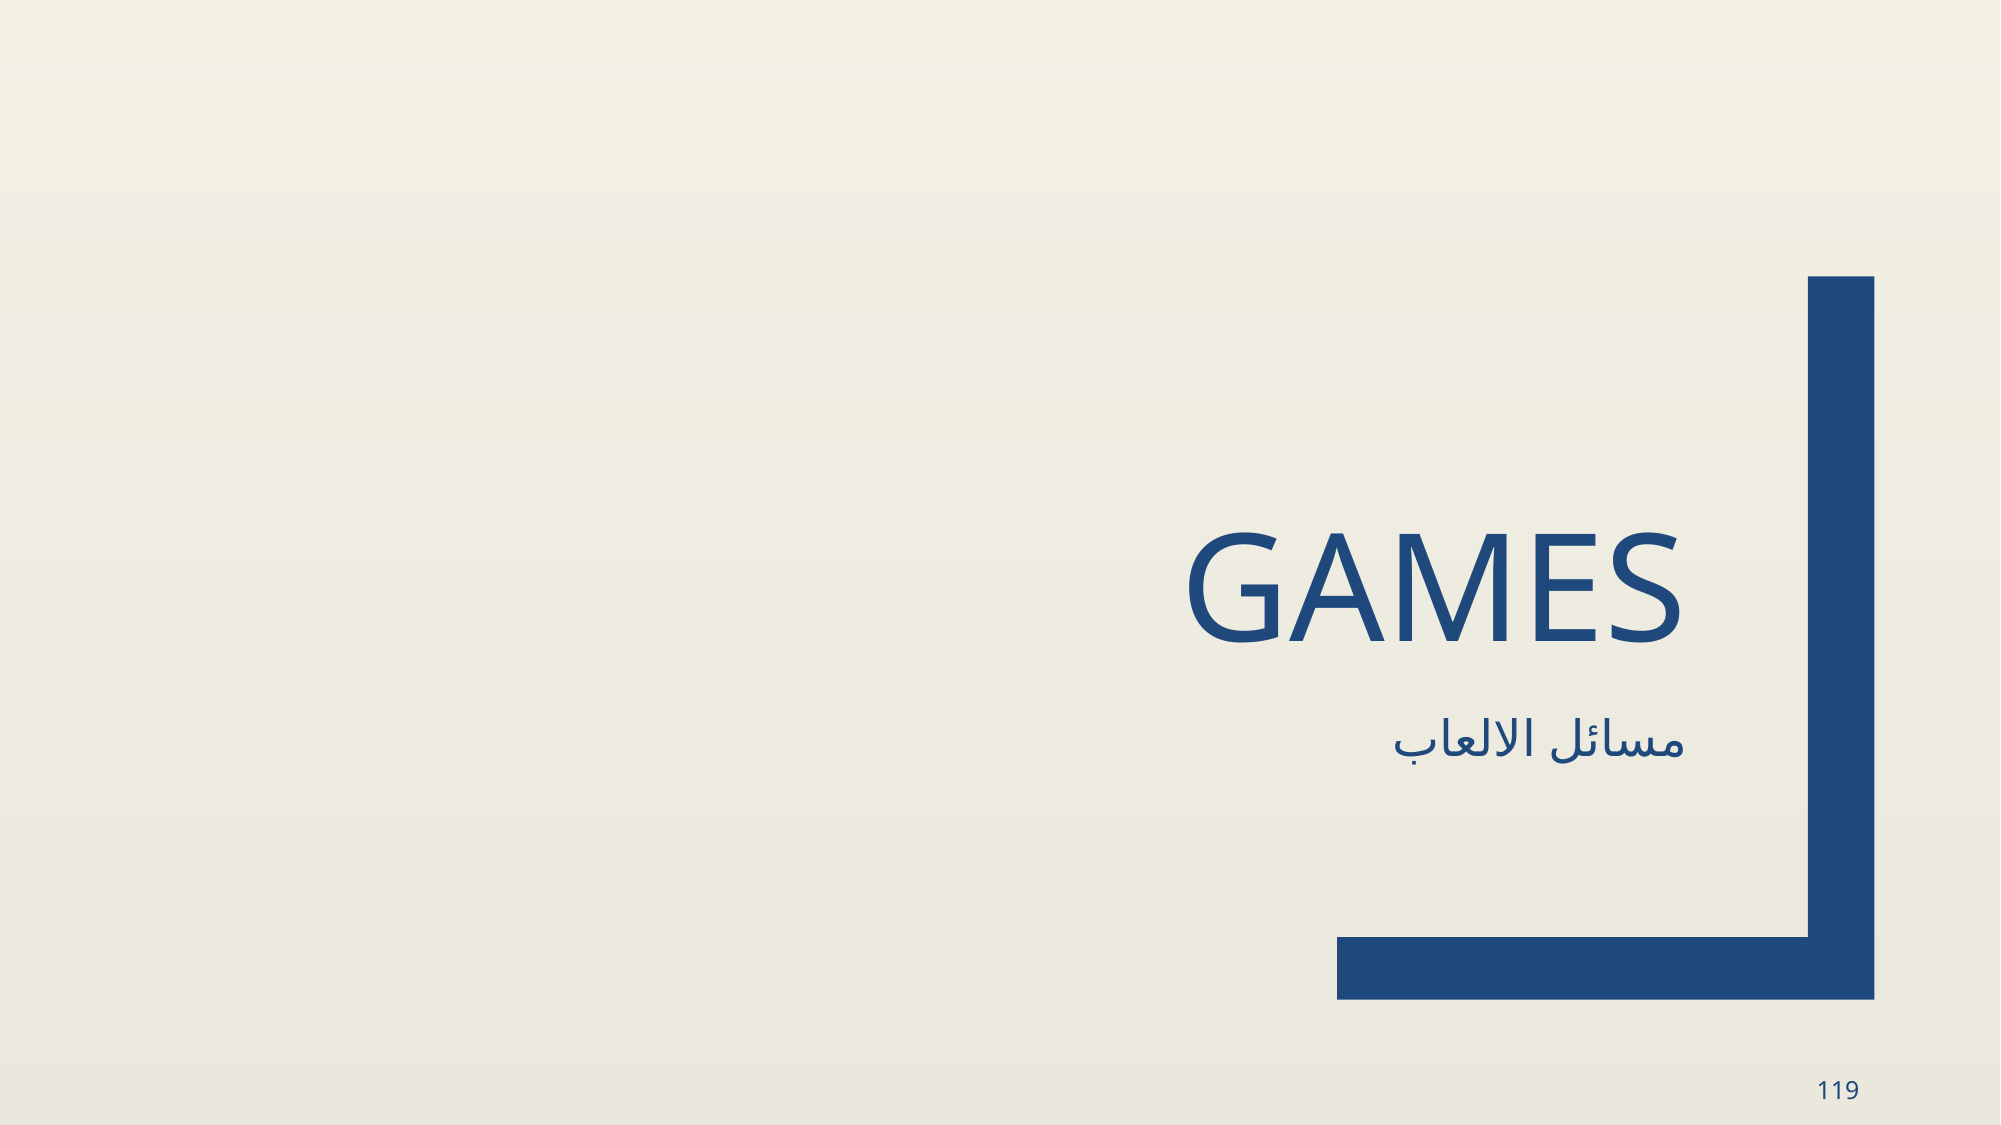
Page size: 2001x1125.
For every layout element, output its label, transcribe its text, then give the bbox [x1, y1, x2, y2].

list مسائل الالعاب [125, 691, 1703, 880]
title Games [125, 213, 1703, 682]
slide_number 119 [1612, 1058, 1875, 1125]
